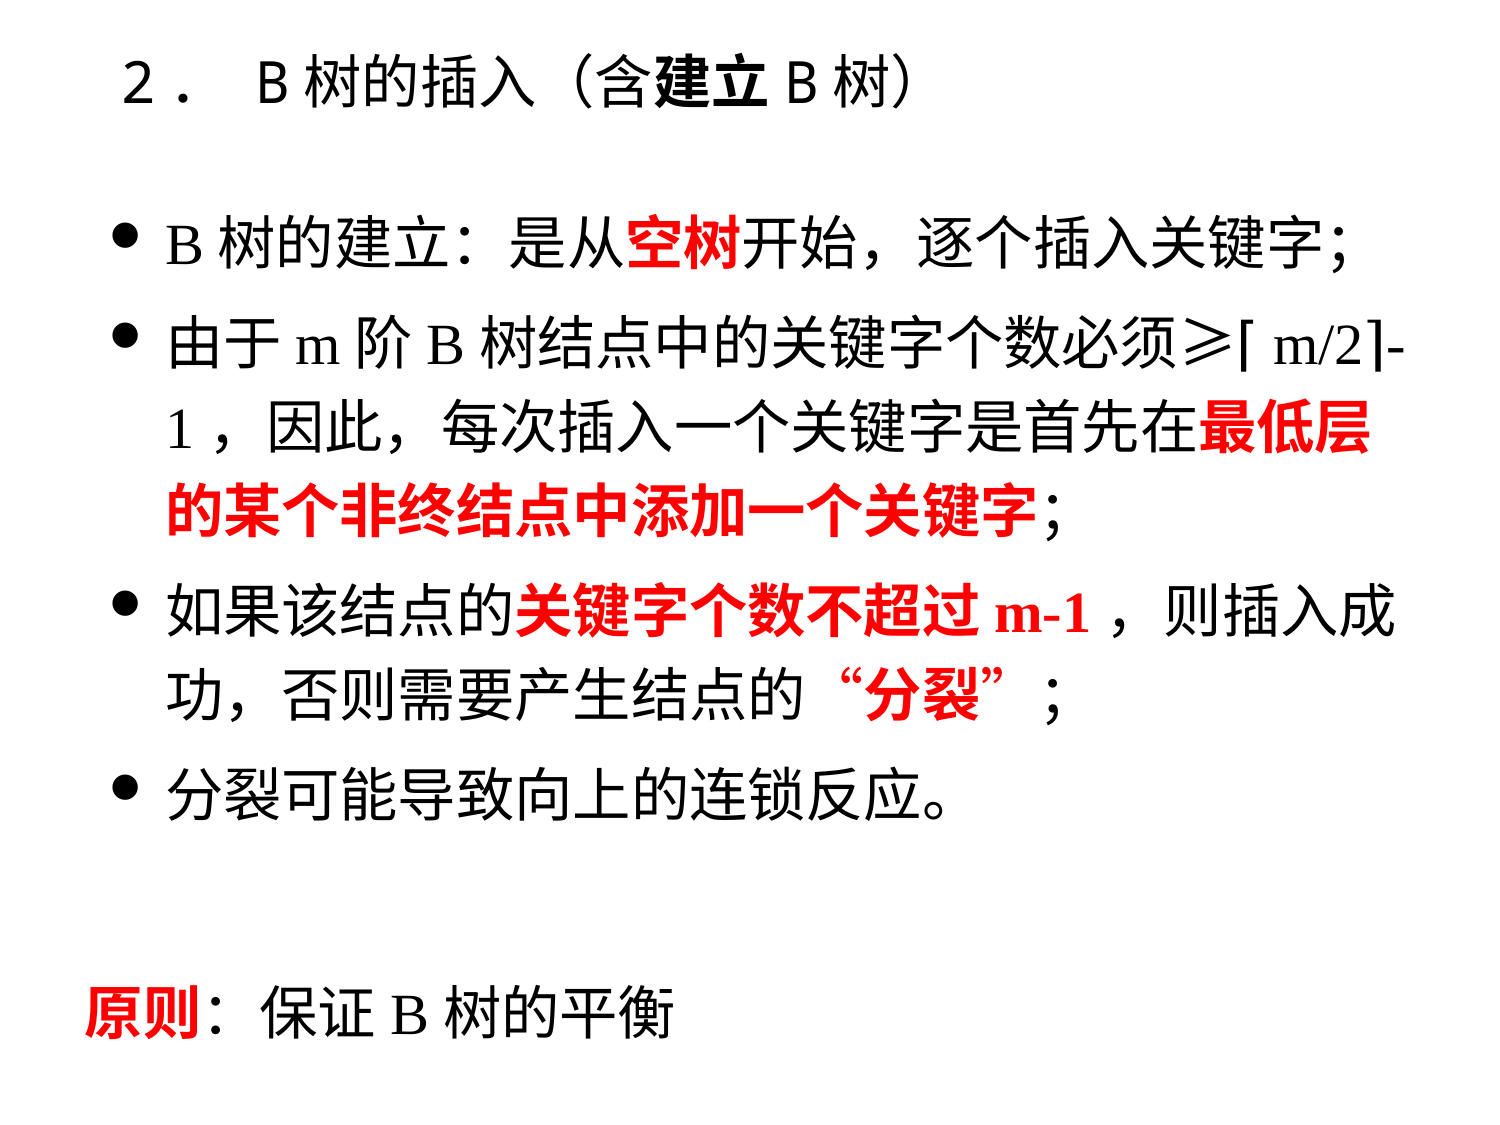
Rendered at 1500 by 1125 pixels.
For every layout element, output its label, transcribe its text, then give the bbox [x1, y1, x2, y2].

title 2． B树的插入（含建立B树） [105, 35, 1340, 126]
list B树的建立：是从空树开始，逐个插入关键字； 由于m阶B树结点中的关键字个数必须≥⌈m/2⌉-1，因此，每次插入一个关键字是首先在最低层的某个非终结点中添加一个关键字； 如果该结点的关键字个数不超过m-1，则插入成功，否则需要产生结点的“分裂”； 分裂可能导致向上的连锁反应。 [93, 184, 1436, 968]
text_box 原则：保证B树的平衡 [70, 968, 1454, 1054]
